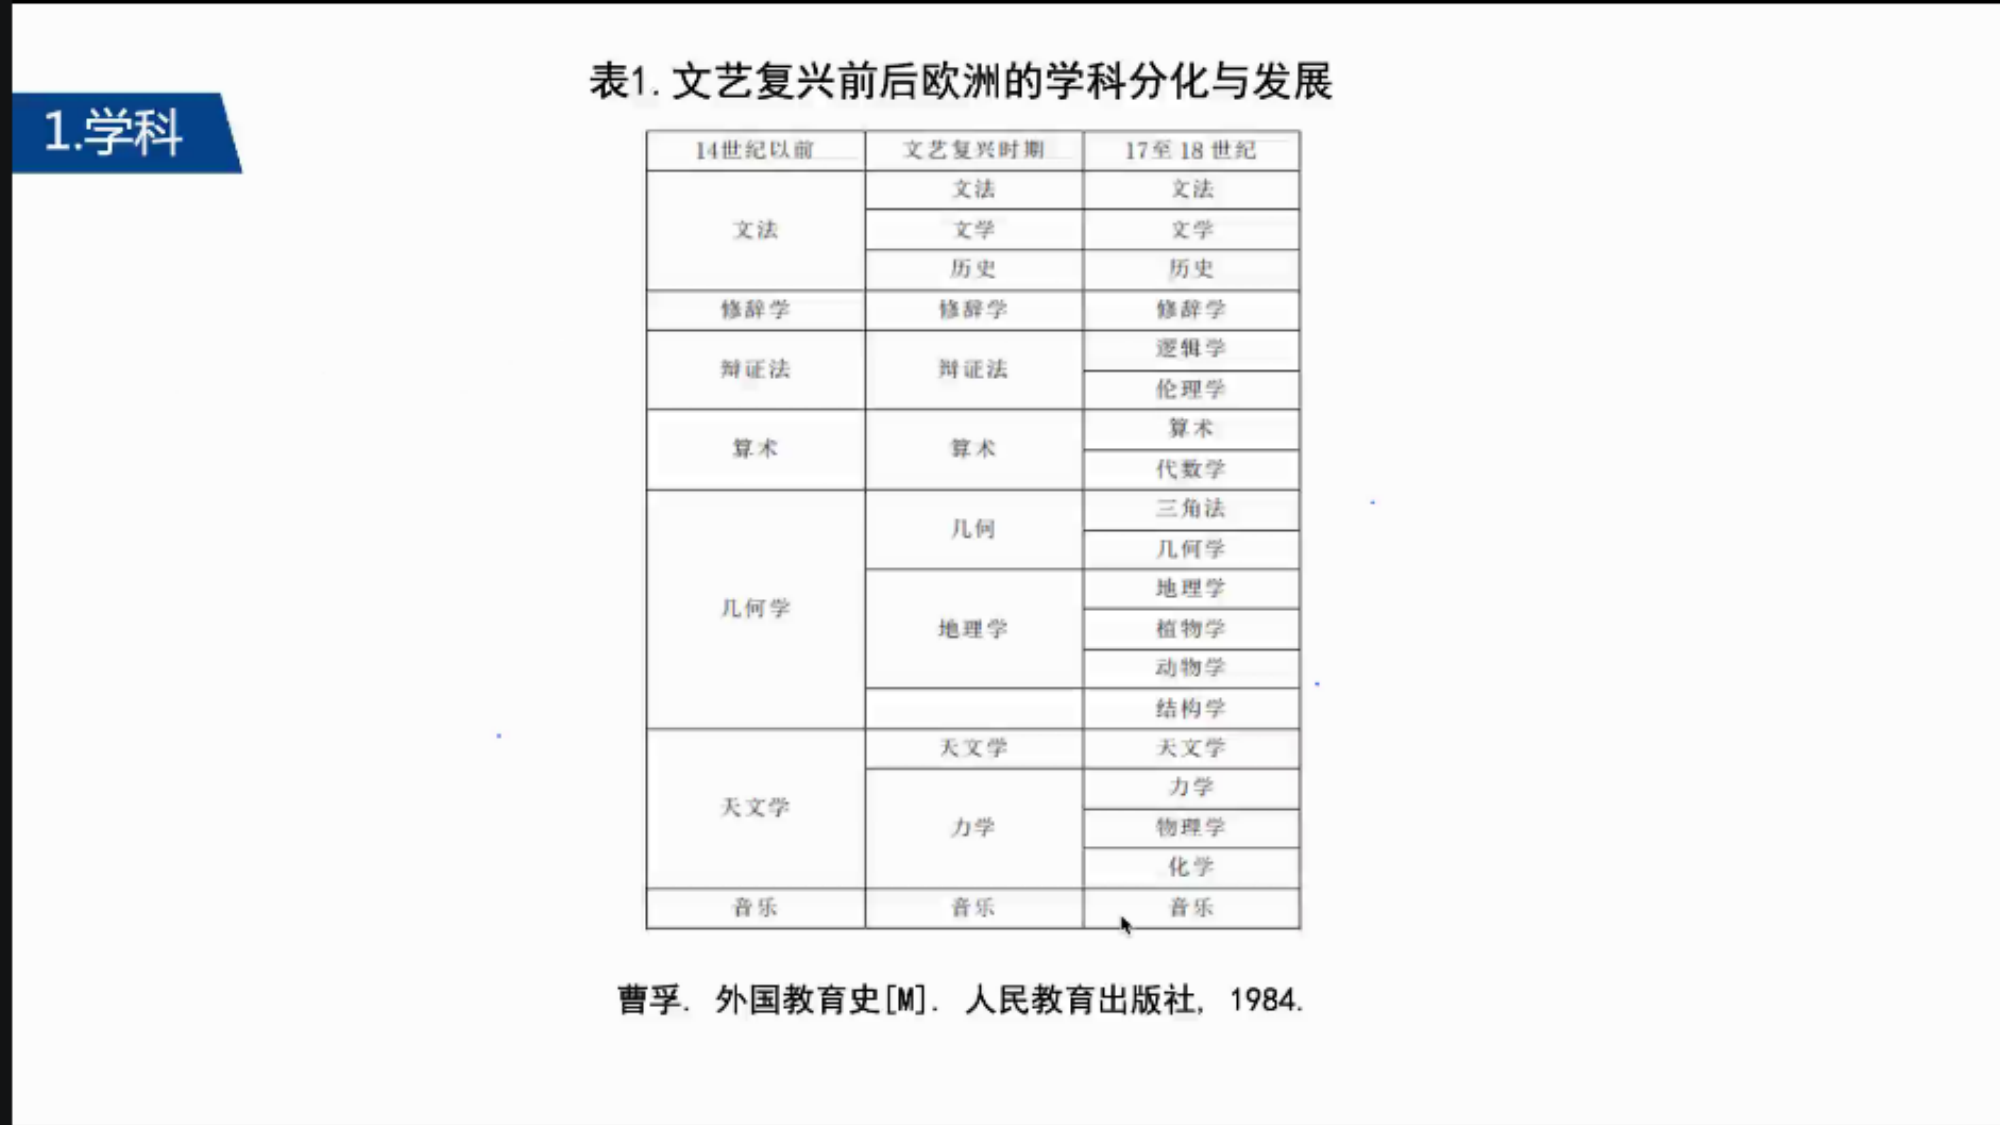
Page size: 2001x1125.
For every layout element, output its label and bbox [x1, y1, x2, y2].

list [0, 0, 2000, 1125]
